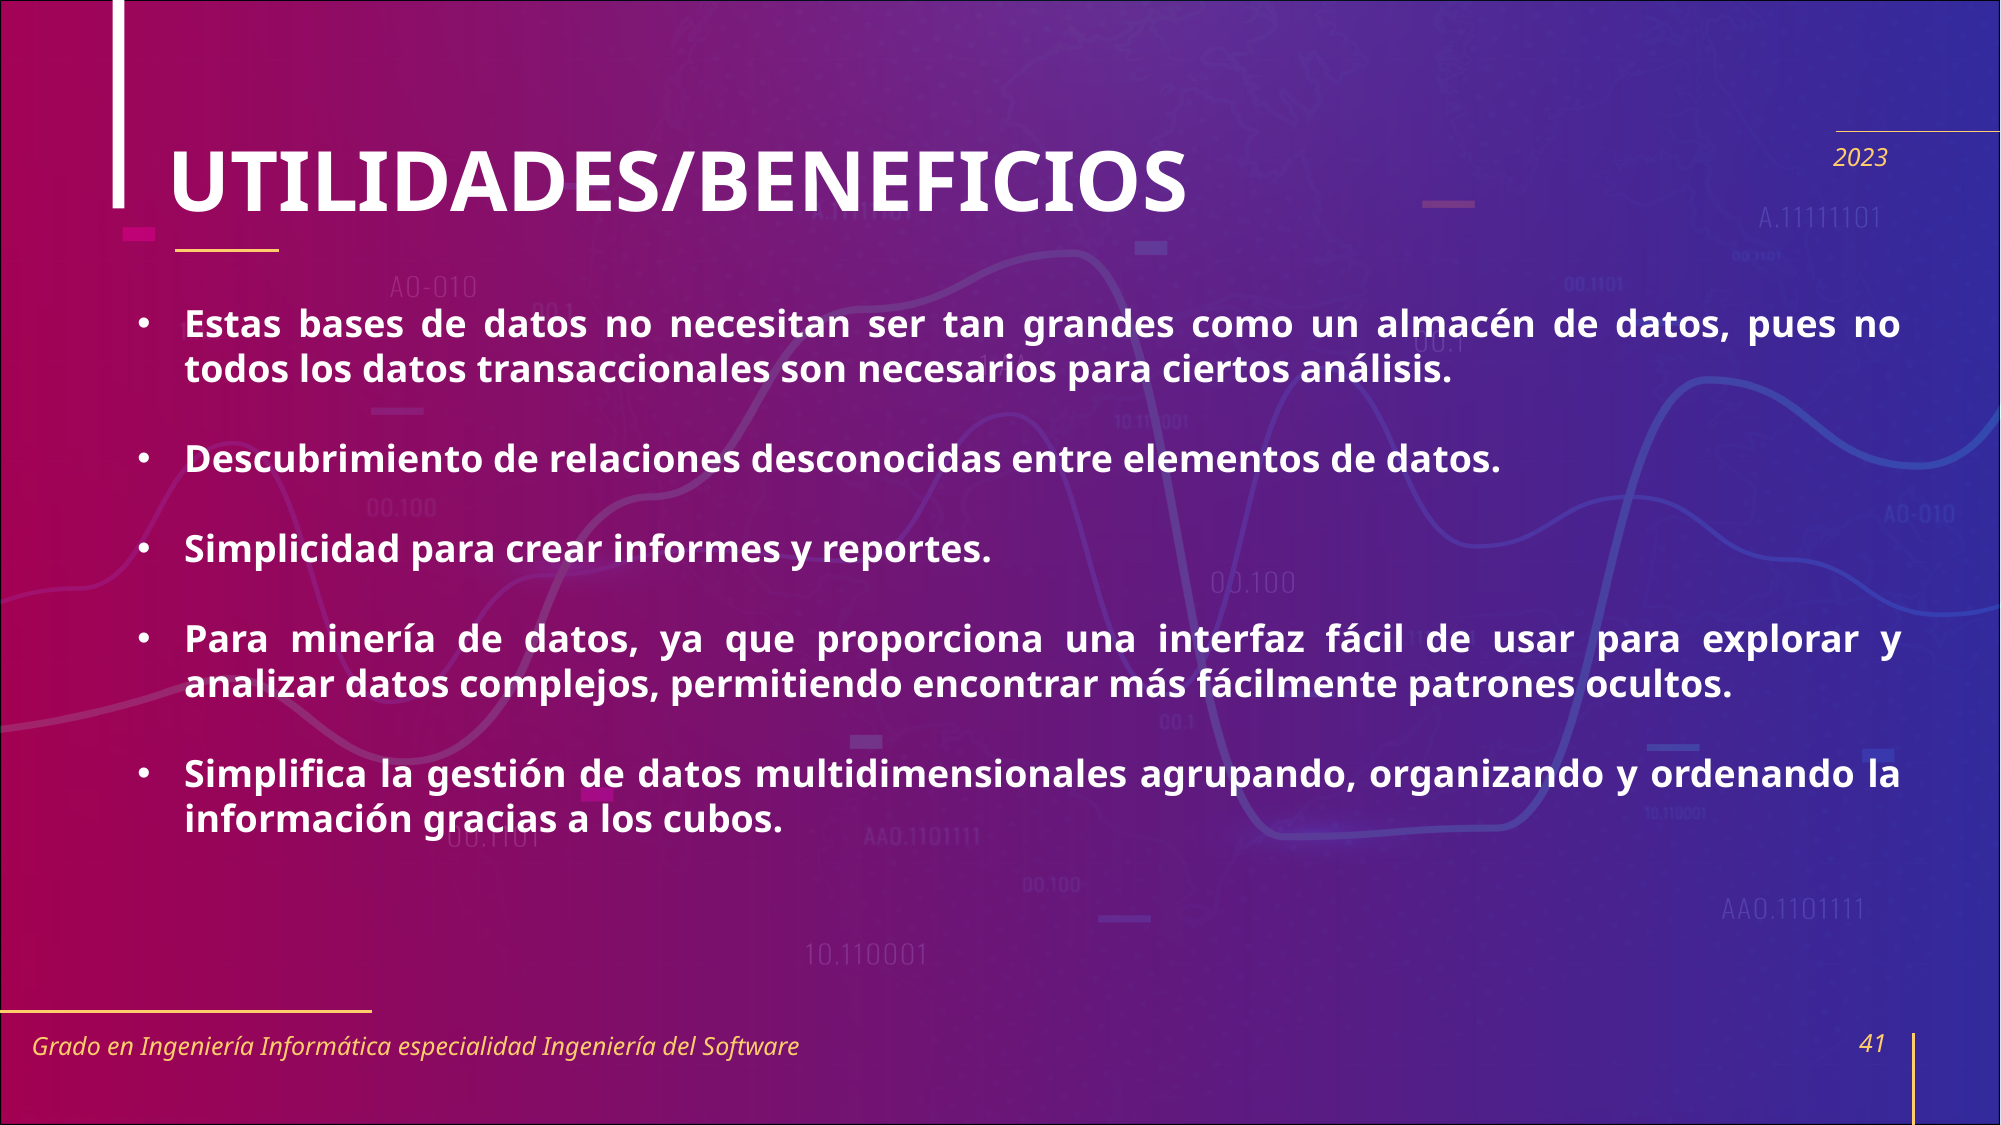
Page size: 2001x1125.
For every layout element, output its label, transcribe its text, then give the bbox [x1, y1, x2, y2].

list 2023 [1818, 137, 1919, 192]
title UTILIDADES/BENEFICIOS [152, 75, 1789, 292]
footer Grado en Ingeniería Informática especialidad Ingeniería del Software [16, 1015, 821, 1075]
slide_number 41 [1451, 1015, 1902, 1075]
text_box Estas bases de datos no necesitan ser tan grandes como un almacén de datos, pues no todos los datos transaccionales son necesarios para ciertos análisis. Descubrimiento de relaciones desconocidas entre elementos de datos. Simplicidad para crear informes y reportes. Para minería de datos, ya que proporciona una interfaz fácil de usar para explorar y analizar datos complejos, permitiendo encontrar más fácilmente patrones ocultos. Simplifica la gestión de datos multidimensionales agrupando, organizando y ordenando la información gracias a los cubos. [122, 292, 1919, 938]
